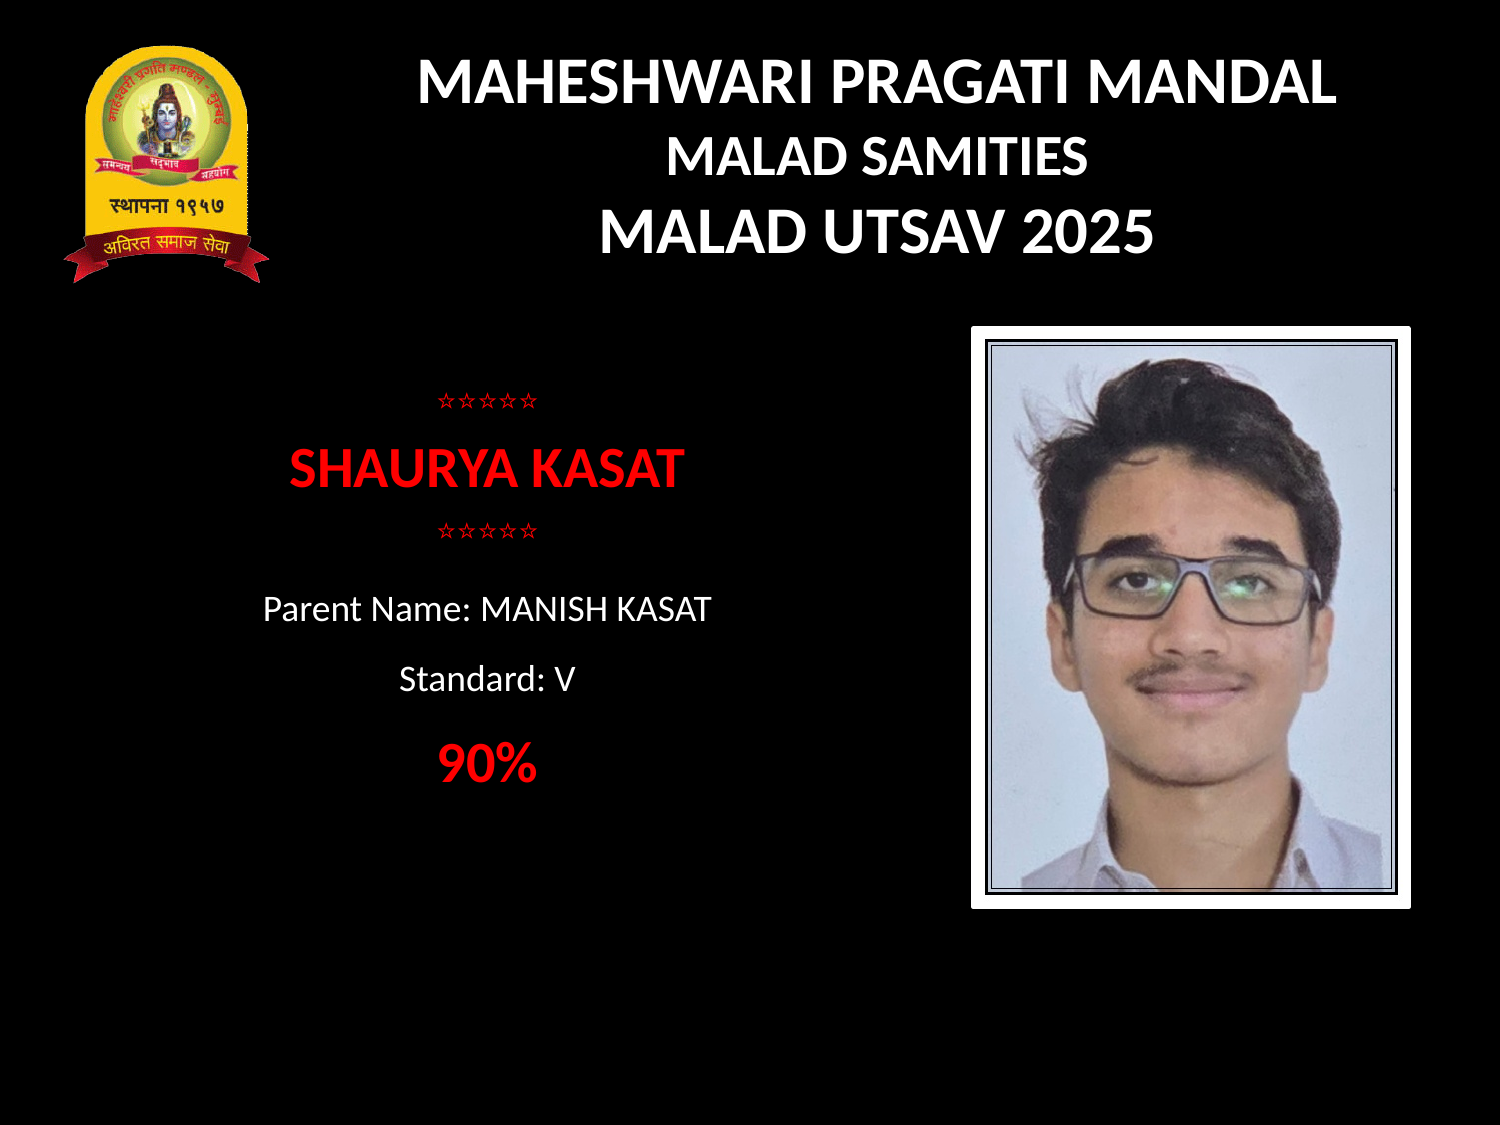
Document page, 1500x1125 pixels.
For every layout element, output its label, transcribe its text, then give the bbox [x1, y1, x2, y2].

text_box ⭐⭐⭐⭐⭐ SHAURYA KASAT ⭐⭐⭐⭐⭐ Parent Name: MANISH KASAT Standard: V 90% [74, 374, 900, 802]
picture [974, 329, 1408, 907]
picture [29, 29, 297, 301]
text_box MAHESHWARI PRAGATI MANDAL MALAD SAMITIES MALAD UTSAV 2025 [401, 29, 1354, 275]
